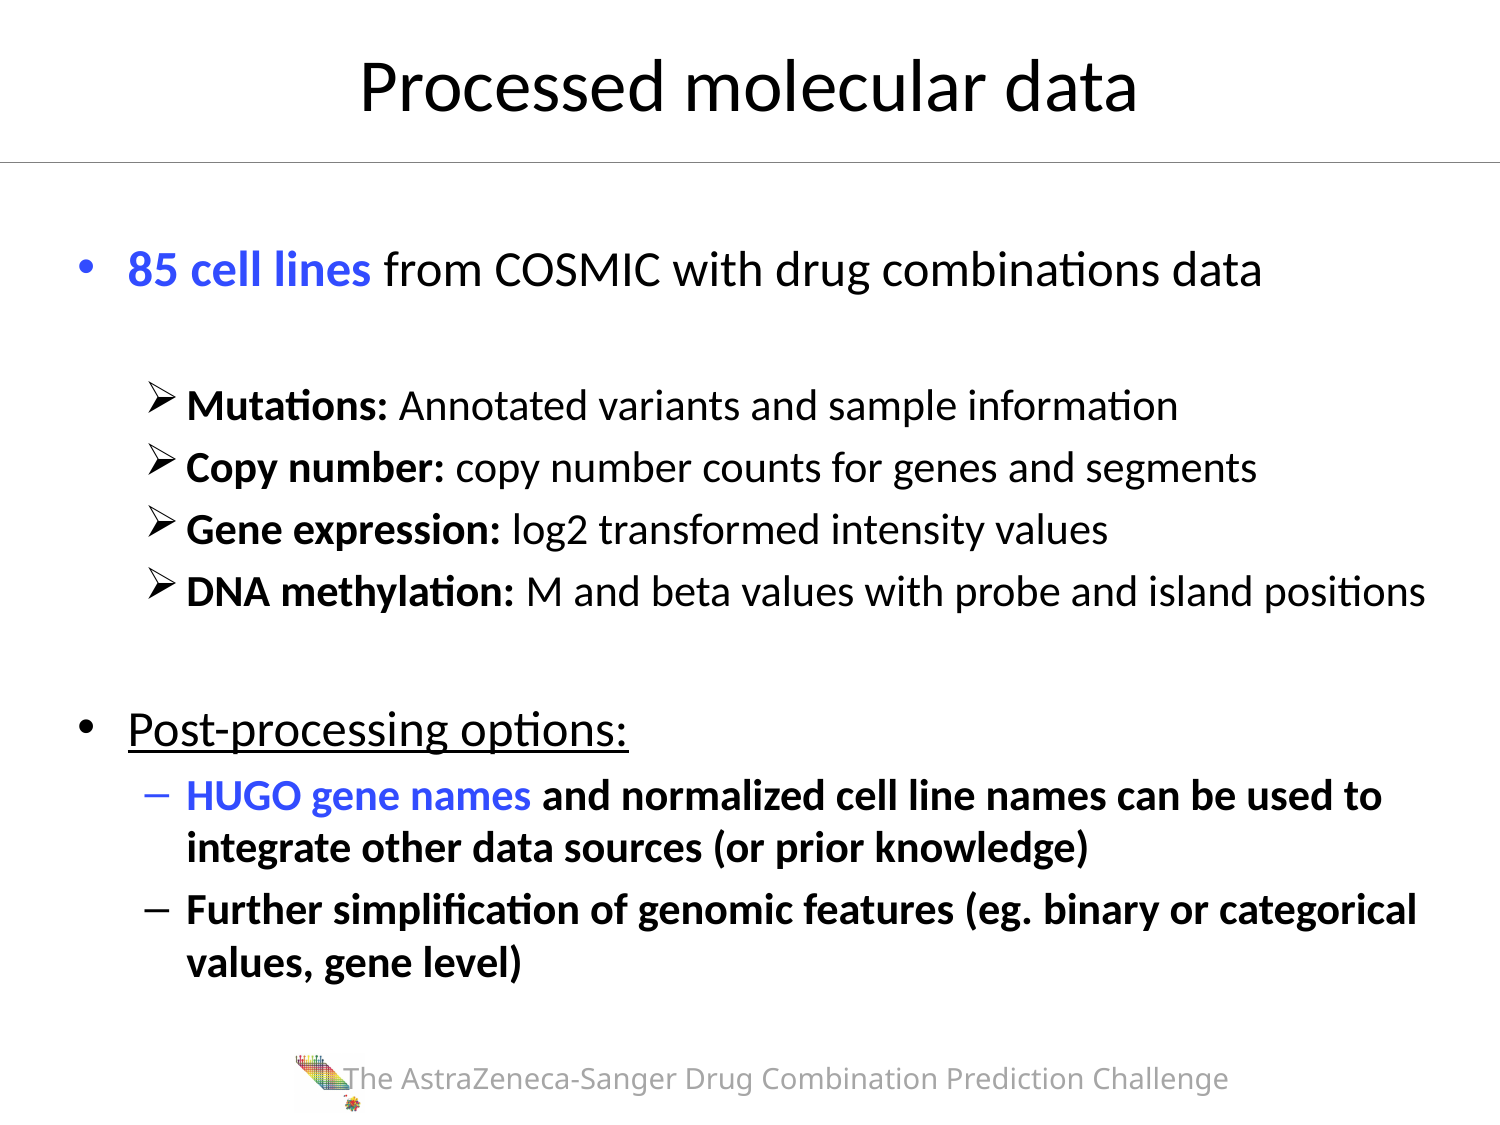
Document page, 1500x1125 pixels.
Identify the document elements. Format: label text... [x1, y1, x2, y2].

title Processed molecular data [75, 3, 1425, 159]
picture [294, 1053, 365, 1113]
list 85 cell lines from COSMIC with drug combinations data Mutations: Annotated variants and sample information Copy number: copy number counts for genes and segments Gene expression: log2 transformed intensity values DNA methylation: M and beta values with probe and island positions Post-processing options: HUGO gene names and normalized cell line names can be used to integrate other data sources (or prior knowledge) Further simplification of genomic features (eg. binary or categorical values, gene level) [62, 228, 1463, 1041]
